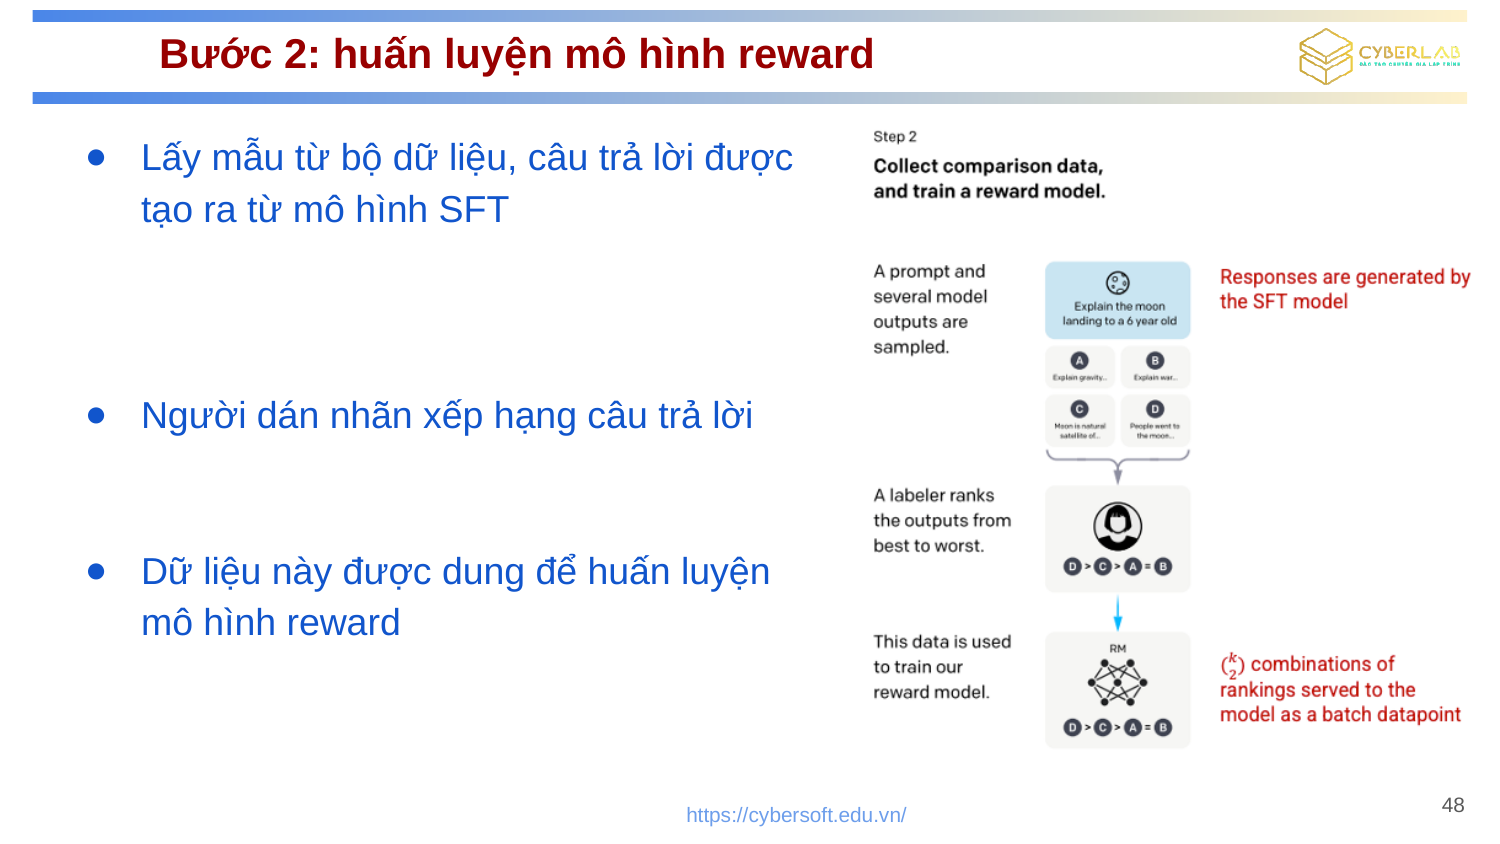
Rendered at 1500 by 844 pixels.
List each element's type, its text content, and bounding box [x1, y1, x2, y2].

list Lấy mẫu từ bộ dữ liệu, câu trả lời được tạo ra từ mô hình SFT Người dán nhãn xếp hạng câu trả lời Dữ liệu này được dung để huấn luyện mô hình reward [51, 111, 830, 762]
slide_number 48 [1389, 782, 1480, 830]
title Bước 2: huấn luyện mô hình reward [144, 12, 1449, 93]
picture [845, 112, 1500, 773]
picture [1449, 28, 1468, 85]
